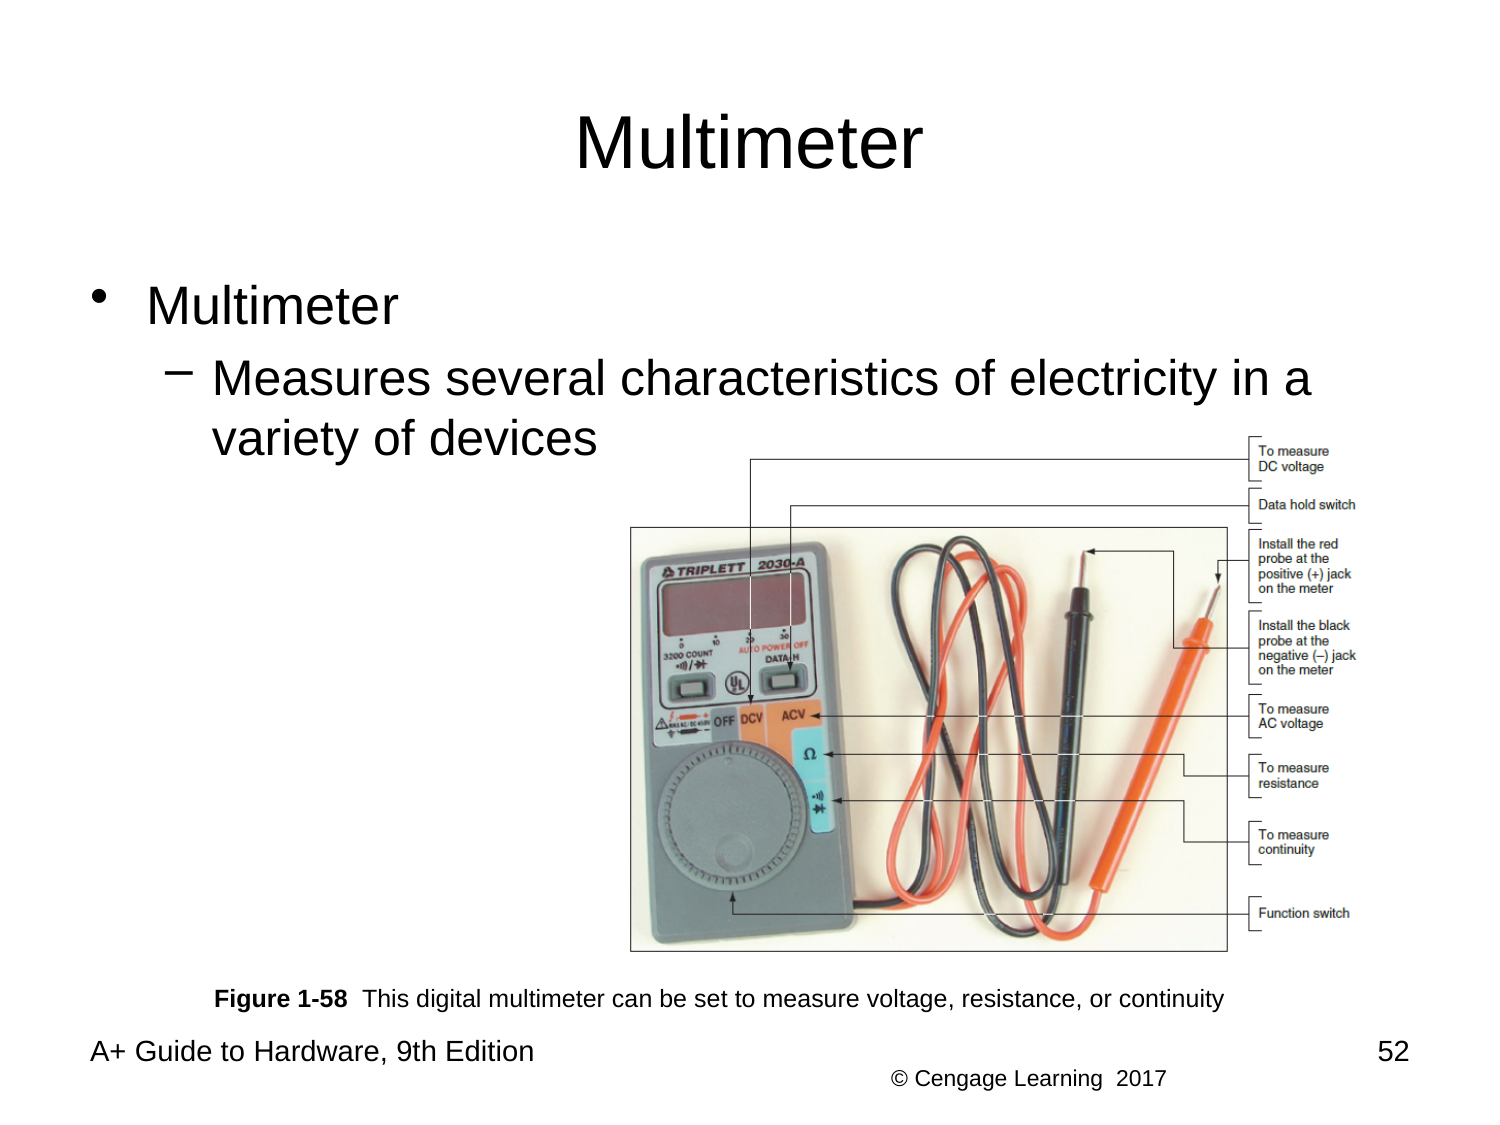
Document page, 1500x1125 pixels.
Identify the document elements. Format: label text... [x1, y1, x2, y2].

slide_number 52 [1312, 1024, 1426, 1103]
title Multimeter [75, 45, 1425, 233]
text_box Figure 1-58 This digital multimeter can be set to measure voltage, resistance, or continuity [199, 975, 1242, 1020]
list Multimeter Measures several characteristics of electricity in a variety of devices [75, 262, 1425, 1005]
picture [624, 431, 1363, 956]
footer A+ Guide to Hardware, 9th Edition [74, 1024, 588, 1103]
